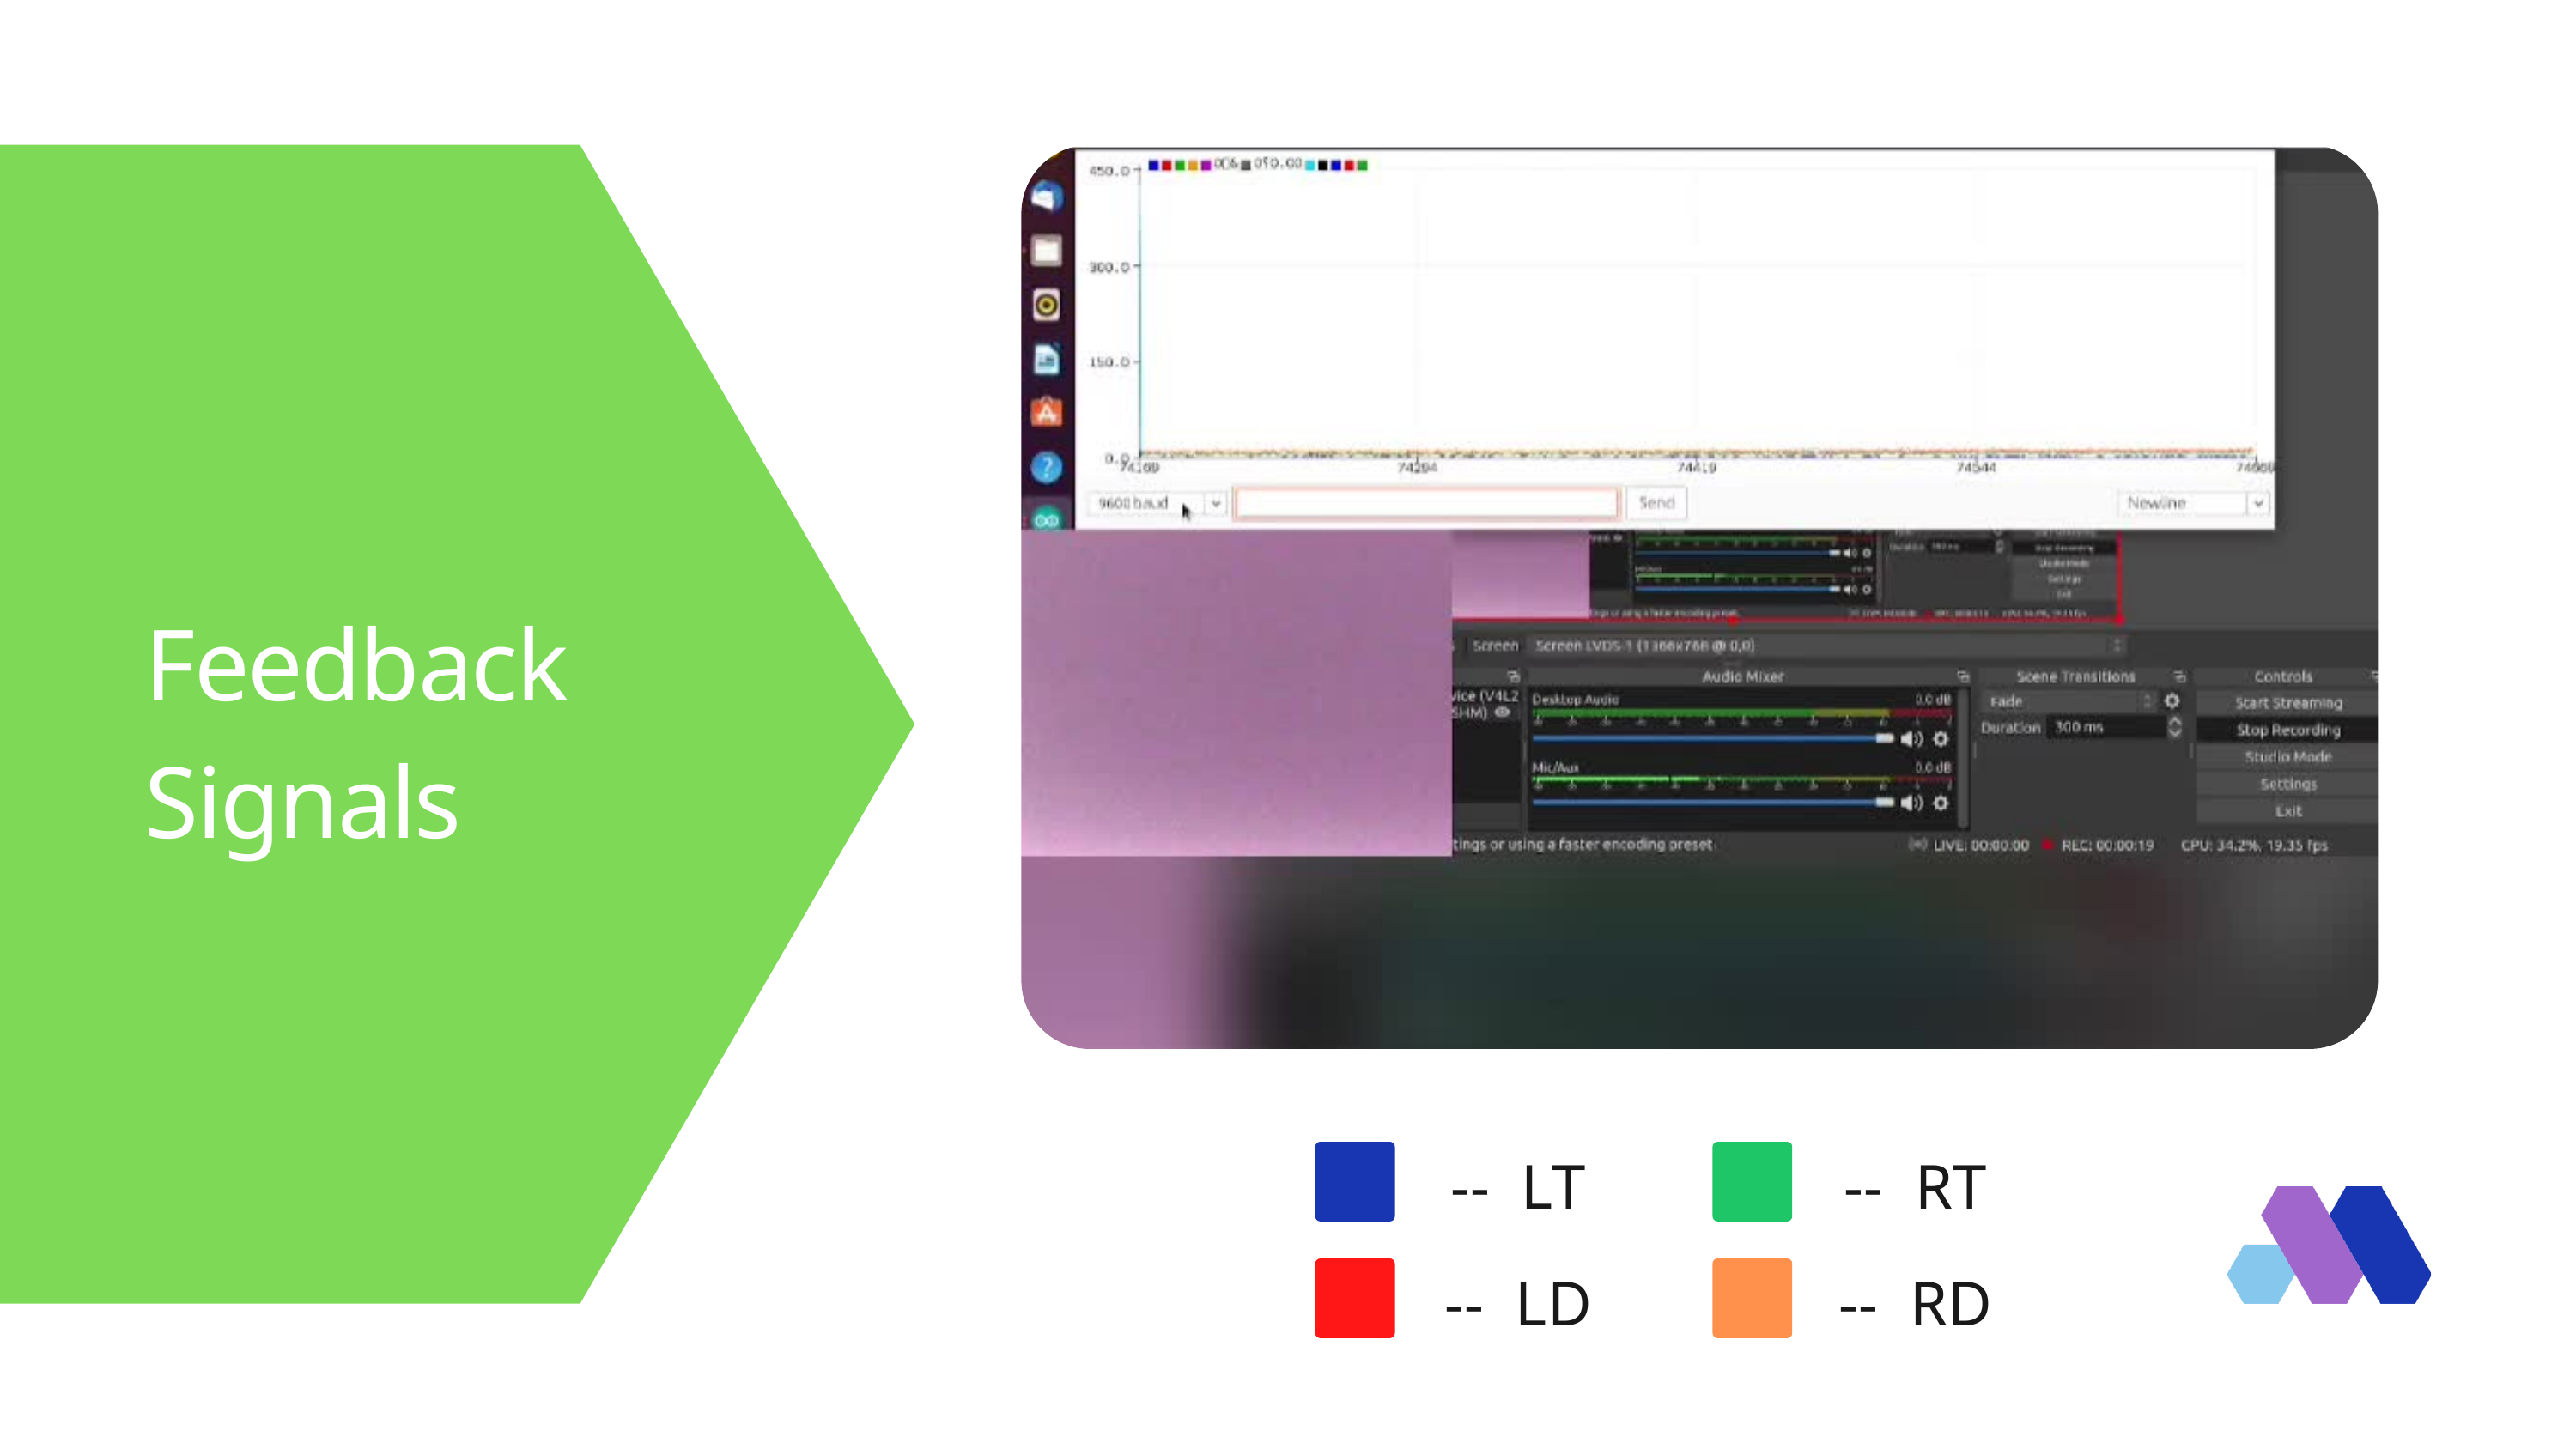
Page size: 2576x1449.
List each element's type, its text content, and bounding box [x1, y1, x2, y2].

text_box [1712, 1141, 1793, 1222]
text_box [1712, 1258, 1793, 1339]
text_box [1247, 0, 2153, 1276]
picture [2153, 144, 2379, 1049]
text_box -- LD [1443, 1282, 1594, 1338]
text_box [1315, 1258, 1395, 1339]
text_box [1315, 1141, 1395, 1222]
text_box [2227, 1186, 2432, 1304]
text_box -- RD [1838, 1282, 1994, 1338]
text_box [0, 144, 915, 1304]
picture [1021, 144, 1247, 1049]
